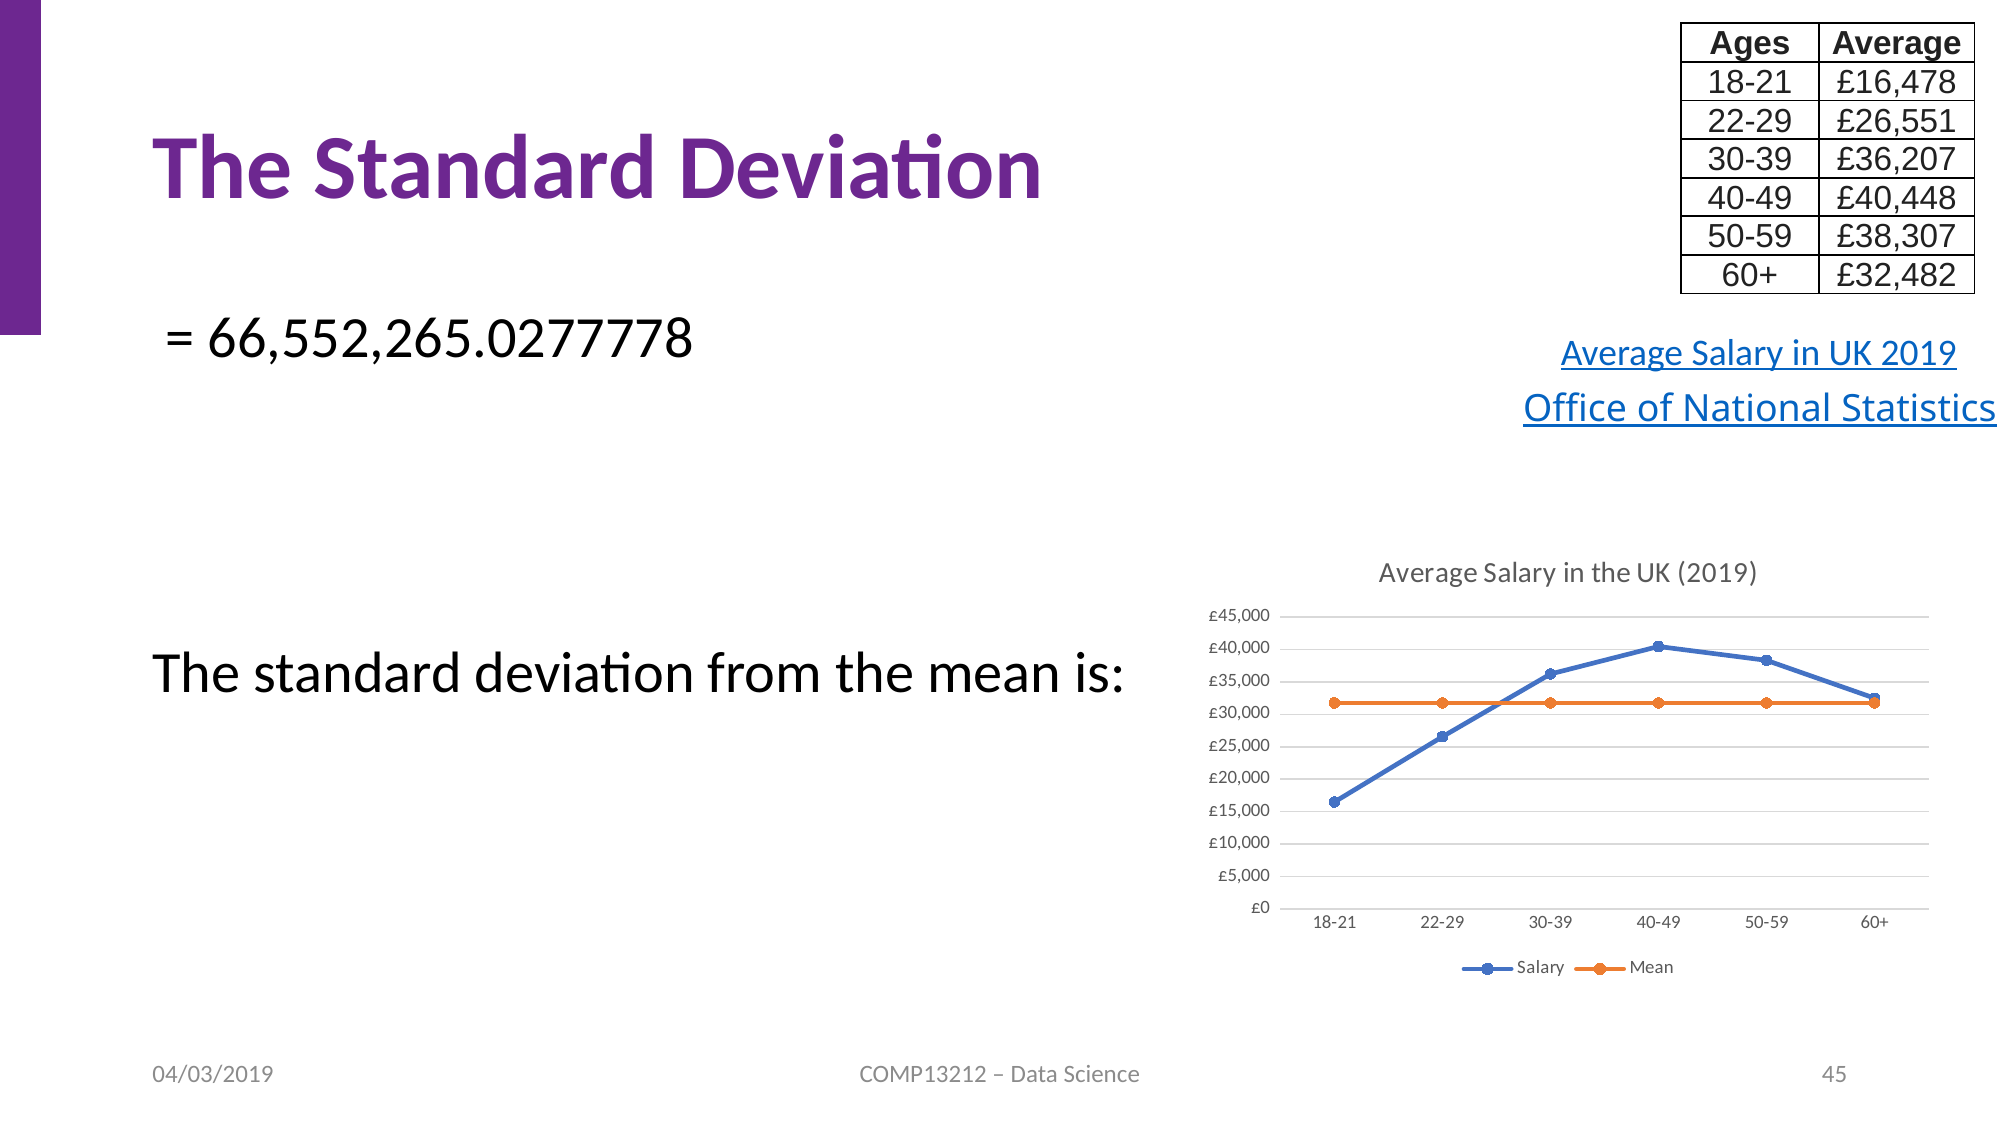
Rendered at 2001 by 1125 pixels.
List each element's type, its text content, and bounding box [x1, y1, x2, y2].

table_cell 18-21 [1682, 63, 1818, 100]
text_box Office of National Statistics [1508, 376, 2000, 443]
table_header Ages [1682, 24, 1818, 61]
table_cell 30-39 [1682, 140, 1818, 177]
table_cell 60+ [1682, 256, 1818, 293]
table_cell £16,478 [1820, 63, 1974, 100]
title The Standard Deviation [137, 59, 1680, 278]
table_cell 50-59 [1682, 217, 1818, 254]
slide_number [137, 1042, 588, 1103]
footer COMP13212 – Data Science [662, 1042, 1338, 1103]
slide_number 45 [1412, 1042, 1863, 1103]
table_cell 22-29 [1682, 101, 1818, 138]
text_box Average Salary in UK 2019 [1546, 320, 1973, 376]
chart [1193, 534, 1944, 985]
table_cell £26,551 [1820, 101, 1974, 138]
table_cell £40,448 [1820, 179, 1974, 215]
table_cell 40-49 [1682, 179, 1818, 215]
table_cell £36,207 [1820, 140, 1974, 177]
table_cell £38,307 [1820, 217, 1974, 254]
table_header Average [1820, 24, 1974, 61]
table_cell £32,482 [1820, 256, 1974, 293]
